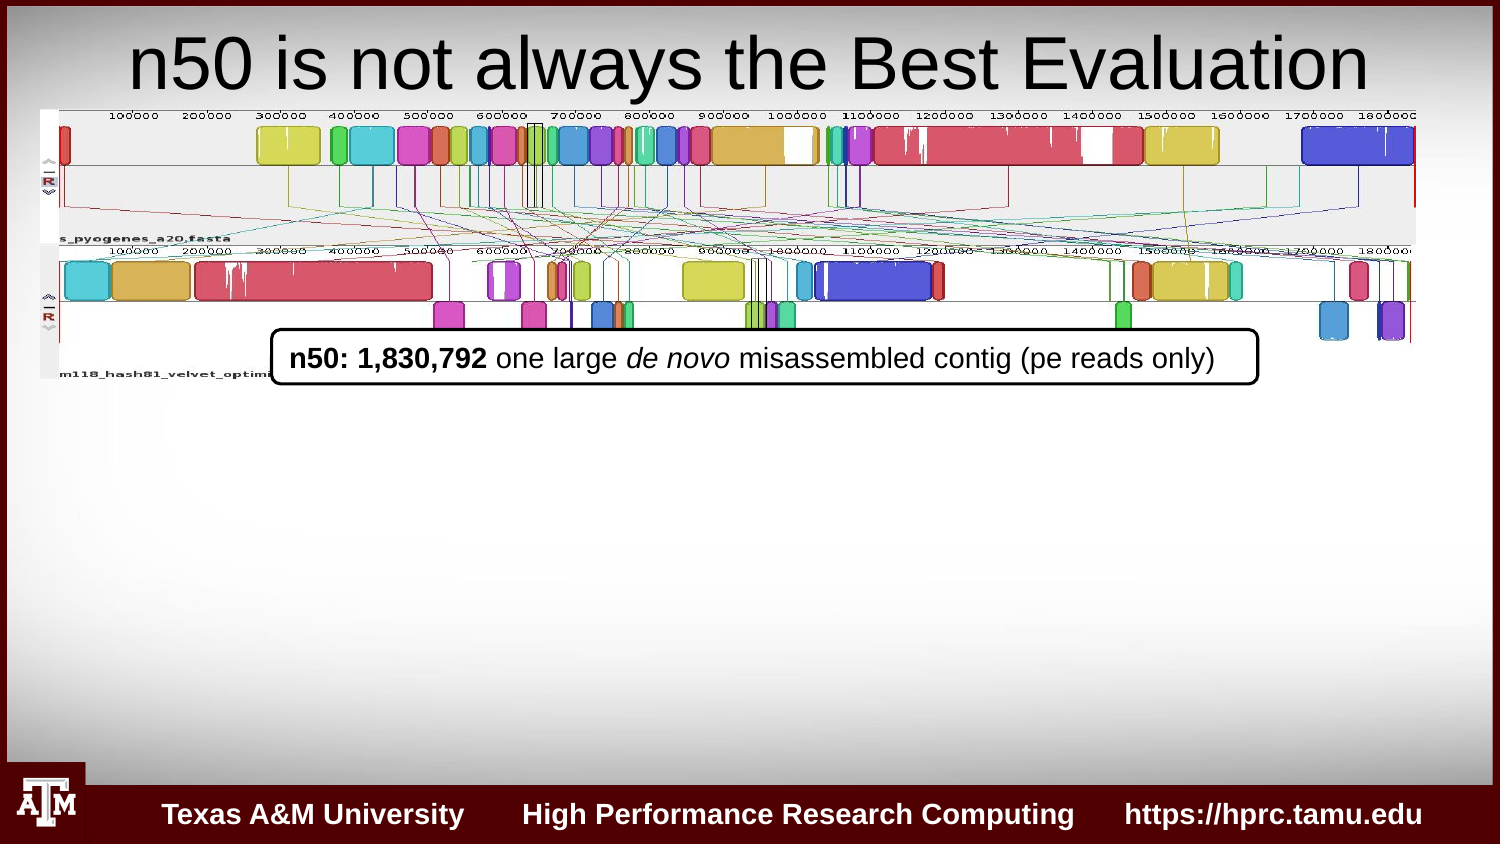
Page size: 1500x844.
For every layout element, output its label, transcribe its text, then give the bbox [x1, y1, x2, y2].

text_box n50 is not always the Best Evaluation [5, 0, 1494, 164]
picture [0, 109, 1493, 844]
